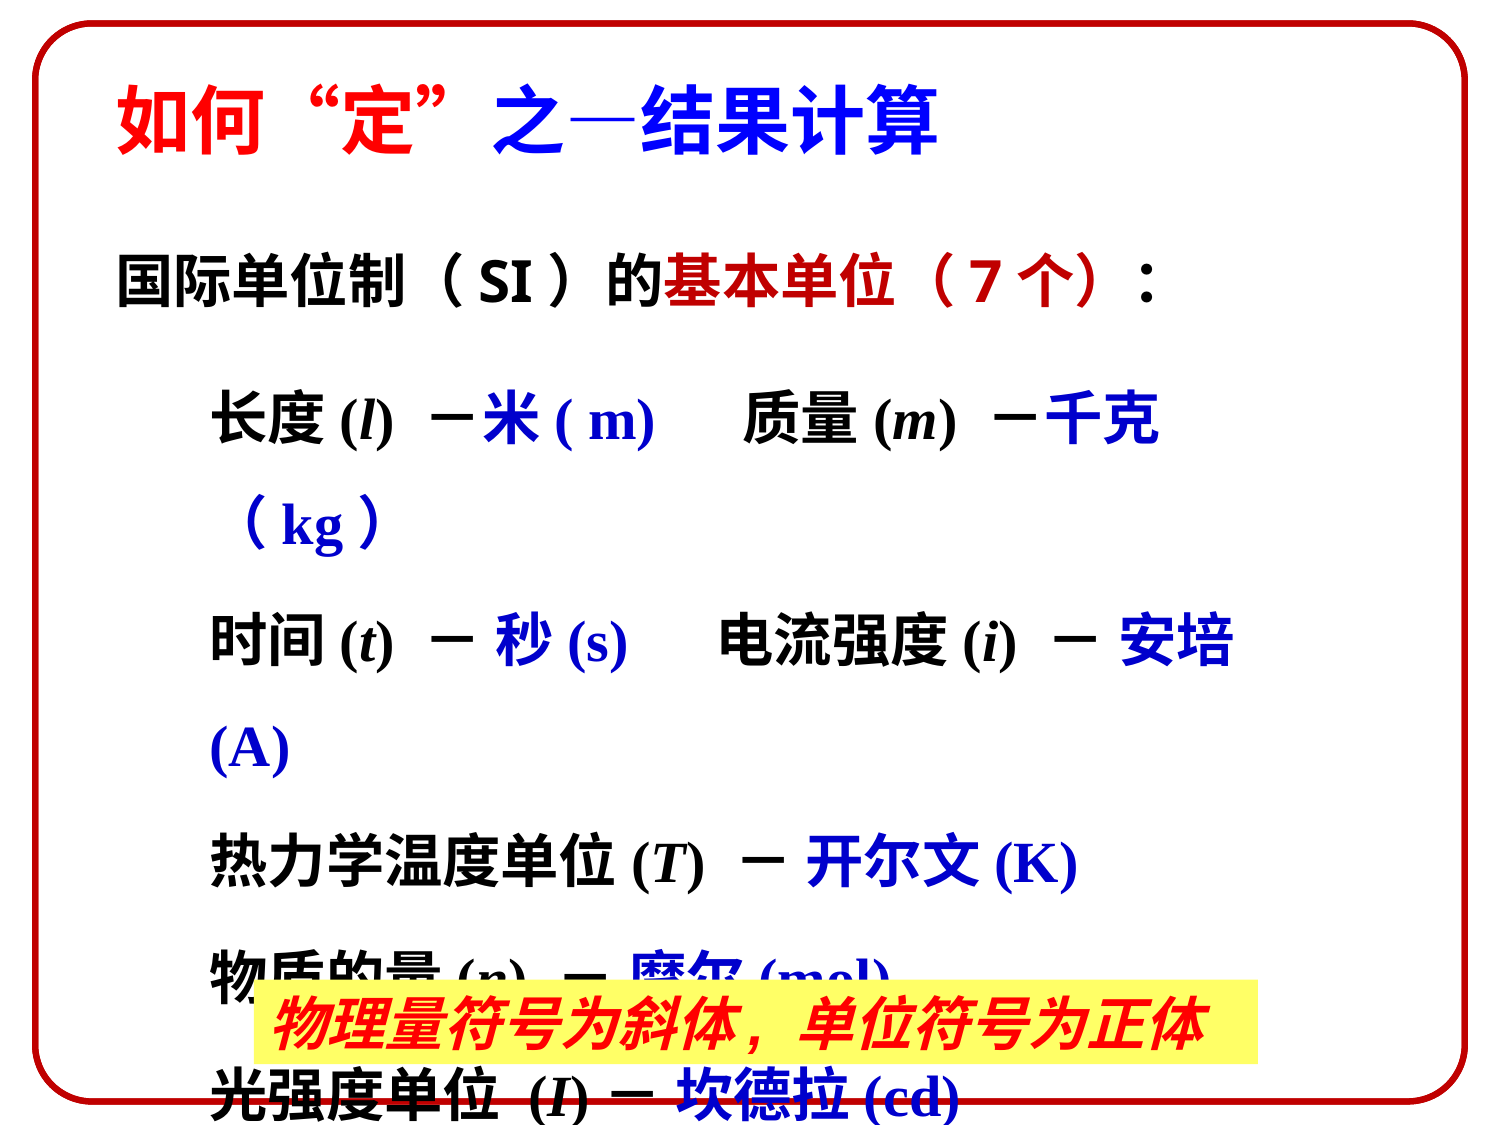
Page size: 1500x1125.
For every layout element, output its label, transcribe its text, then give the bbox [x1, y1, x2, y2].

text_box 长度(l) －米( m) 质量(m) －千克（kg） 时间(t) － 秒(s) 电流强度(i) － 安培(A) 热力学温度单位(T) － 开尔文(K) 物质的量(n) － 摩尔(mol) 光强度单位 (I)－ 坎德拉(cd) [194, 338, 1329, 1125]
list 国际单位制（SI）的基本单位（7个）： [100, 201, 1365, 322]
text_box 物理量符号为斜体, 单位符号为正体 [253, 979, 1258, 1065]
title 如何“定”之—结果计算 [100, 66, 1044, 162]
